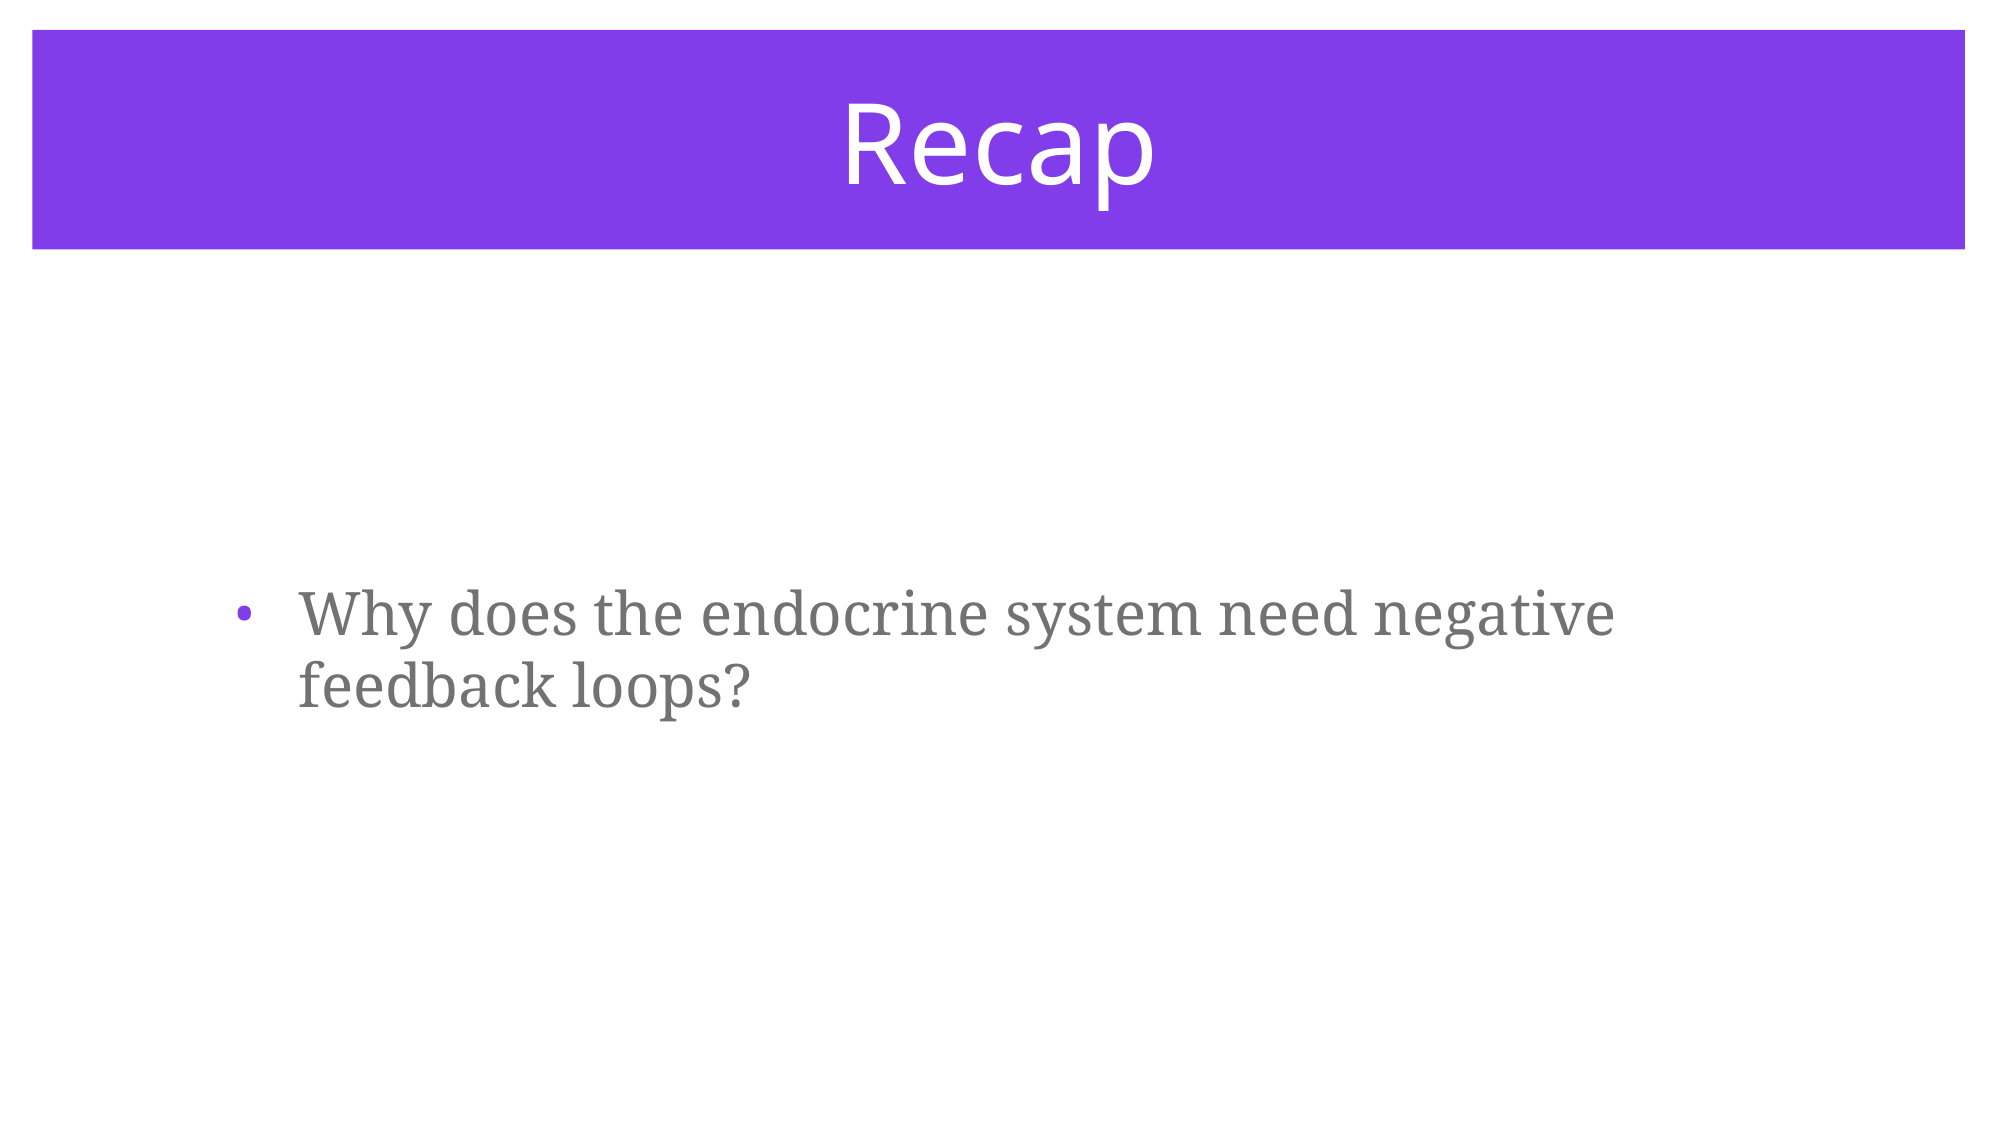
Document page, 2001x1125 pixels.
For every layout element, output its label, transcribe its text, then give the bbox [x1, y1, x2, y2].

list Why does the endocrine system need negative feedback loops? [195, 264, 1805, 1032]
title Recap [32, 29, 1965, 250]
